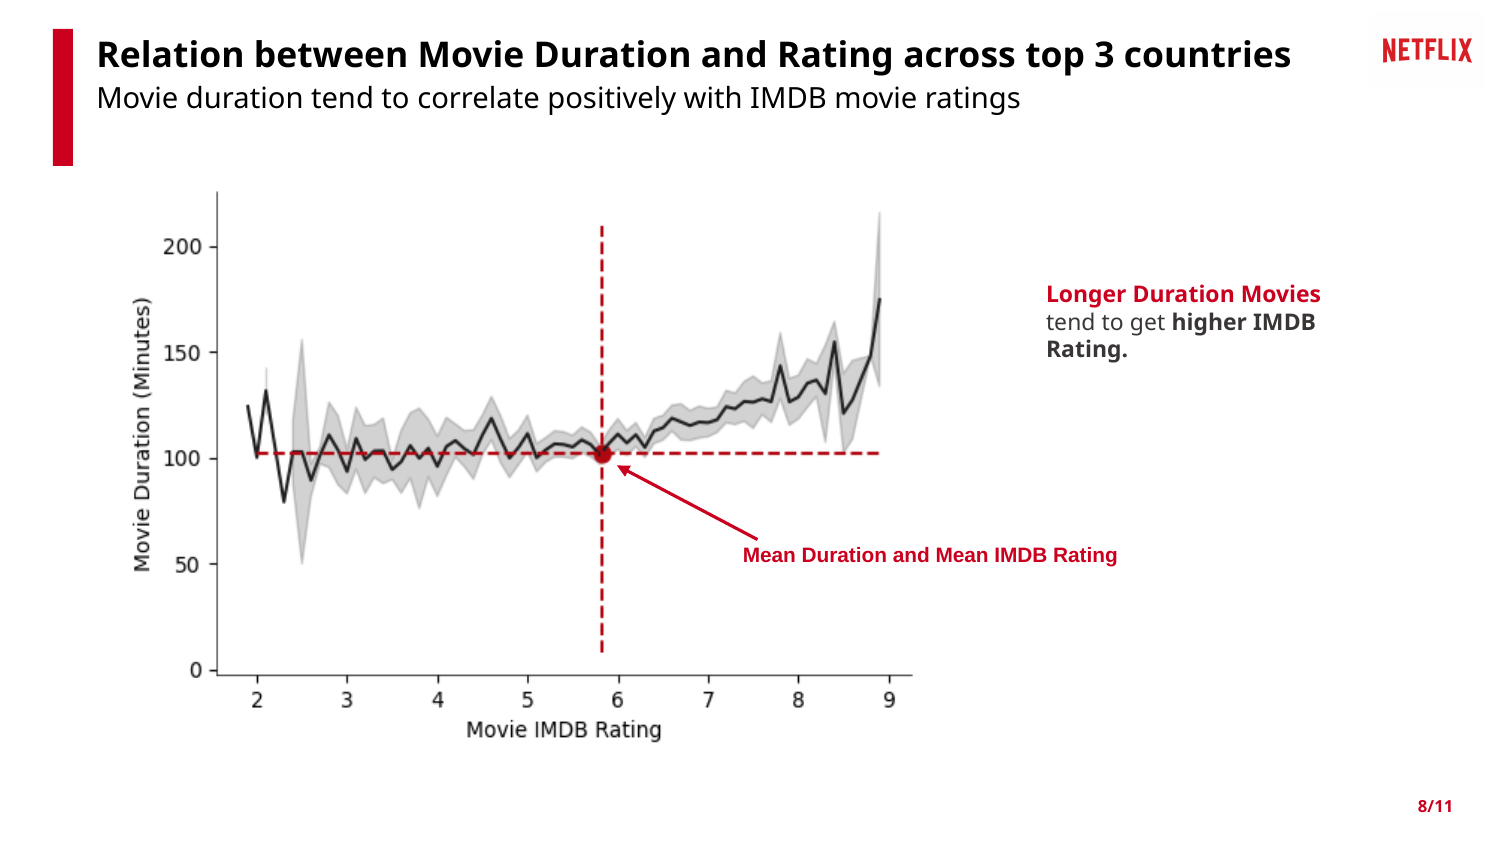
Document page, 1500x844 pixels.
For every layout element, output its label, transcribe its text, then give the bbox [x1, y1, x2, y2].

text_box Movie duration tend to correlate positively with IMDB movie ratings [81, 64, 1185, 130]
text_box Mean Duration and Mean IMDB Rating [929, 529, 1276, 580]
picture [117, 176, 925, 758]
text_box Relation between Movie Duration and Rating across top 3 countries [81, 16, 1350, 90]
picture [1369, 10, 1485, 90]
text_box 8/11 [1402, 788, 1473, 824]
text_box [52, 28, 73, 166]
text_box Longer Duration Movies tend to get higher IMDB Rating. [1031, 264, 1377, 378]
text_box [616, 465, 758, 540]
